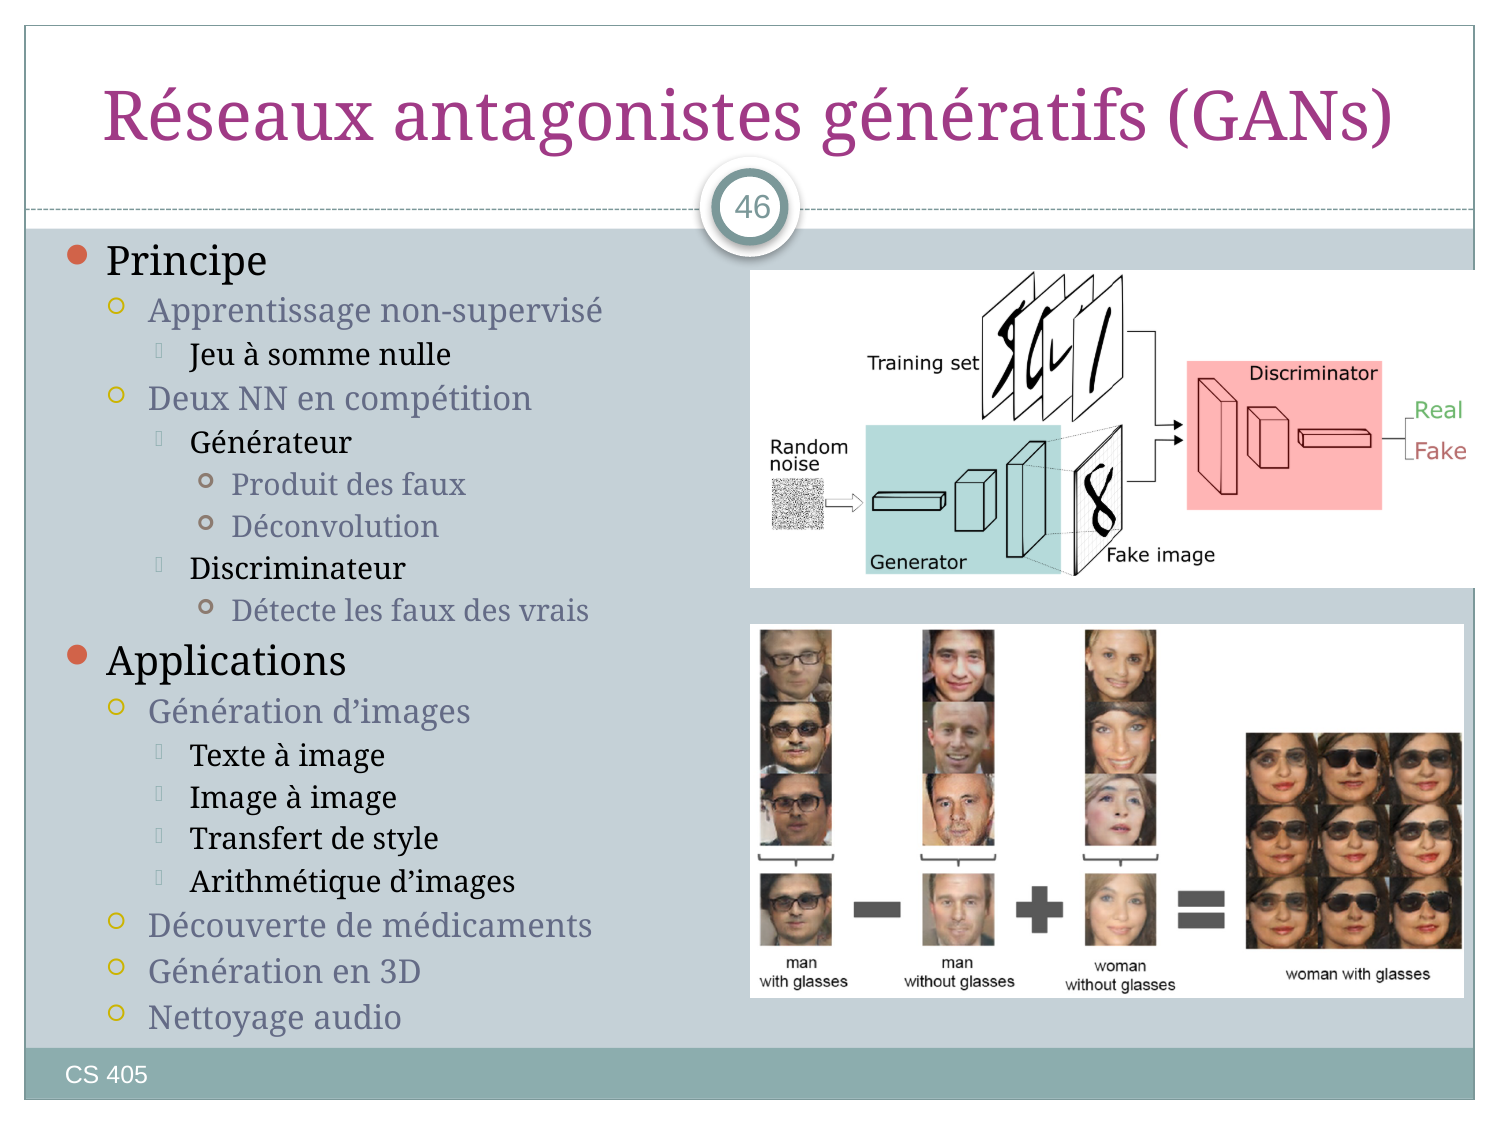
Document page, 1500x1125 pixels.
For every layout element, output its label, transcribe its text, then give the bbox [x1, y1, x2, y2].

slide_number 46 [715, 168, 791, 227]
picture [749, 624, 1464, 998]
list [749, 270, 1475, 588]
text_box Principe Apprentissage non-supervisé Jeu à somme nulle Deux NN en compétition Générateur Produit des faux Déconvolution Discriminateur Détecte les faux des vrais Applications Génération d’images Texte à image Image à image Transfert de style Arithmétique d’images Découverte de médicaments Génération en 3D Nettoyage audio [49, 227, 1445, 1052]
footer CS 405 [50, 1052, 638, 1112]
title Réseaux antagonistes génératifs (GANs) [49, 37, 1450, 162]
